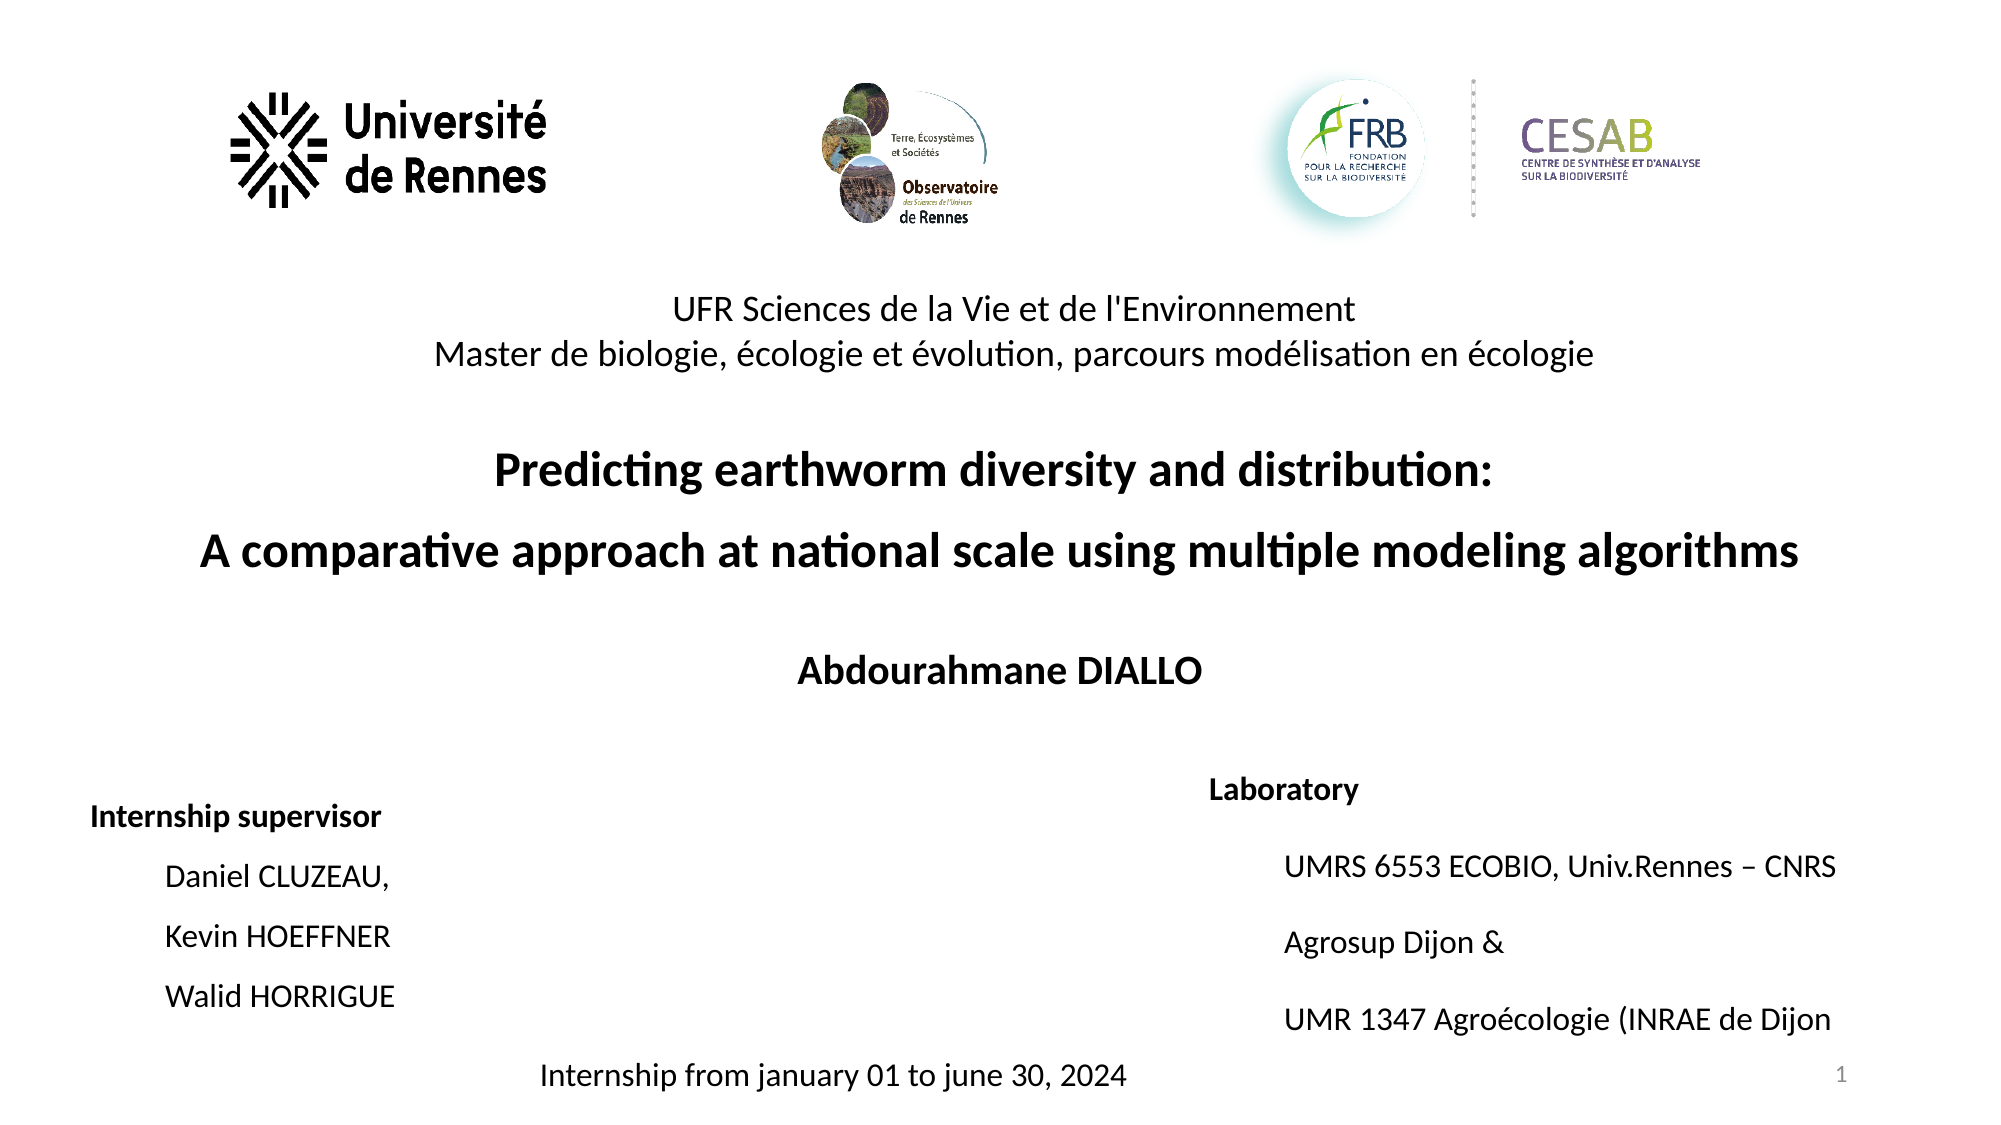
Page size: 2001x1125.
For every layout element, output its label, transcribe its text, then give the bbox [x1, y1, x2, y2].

text_box Internship supervisor Daniel CLUZEAU, Kevin HOEFFNER Walid HORRIGUE [75, 767, 632, 1022]
text_box Internship from january 01 to june 30, 2024 [0, 1025, 2000, 1100]
text_box UFR Sciences de la Vie et de l'Environnement Master de biologie, écologie et évolution, parcours modélisation en écologie [209, 276, 1819, 382]
picture [1250, 65, 1700, 246]
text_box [209, 66, 1010, 242]
subtitle Predicting earthworm diversity and distribution: A comparative approach at national scale using multiple modeling algorithms [75, 428, 1925, 627]
text_box Laboratory UMRS 6553 ECOBIO, Univ.Rennes – CNRS Agrosup Dijon & UMR 1347 Agroécologie (INRAE de Dijon [1194, 740, 2000, 1025]
text_box [981, 532, 1020, 592]
text_box Abdourahmane DIALLO [0, 635, 2000, 701]
